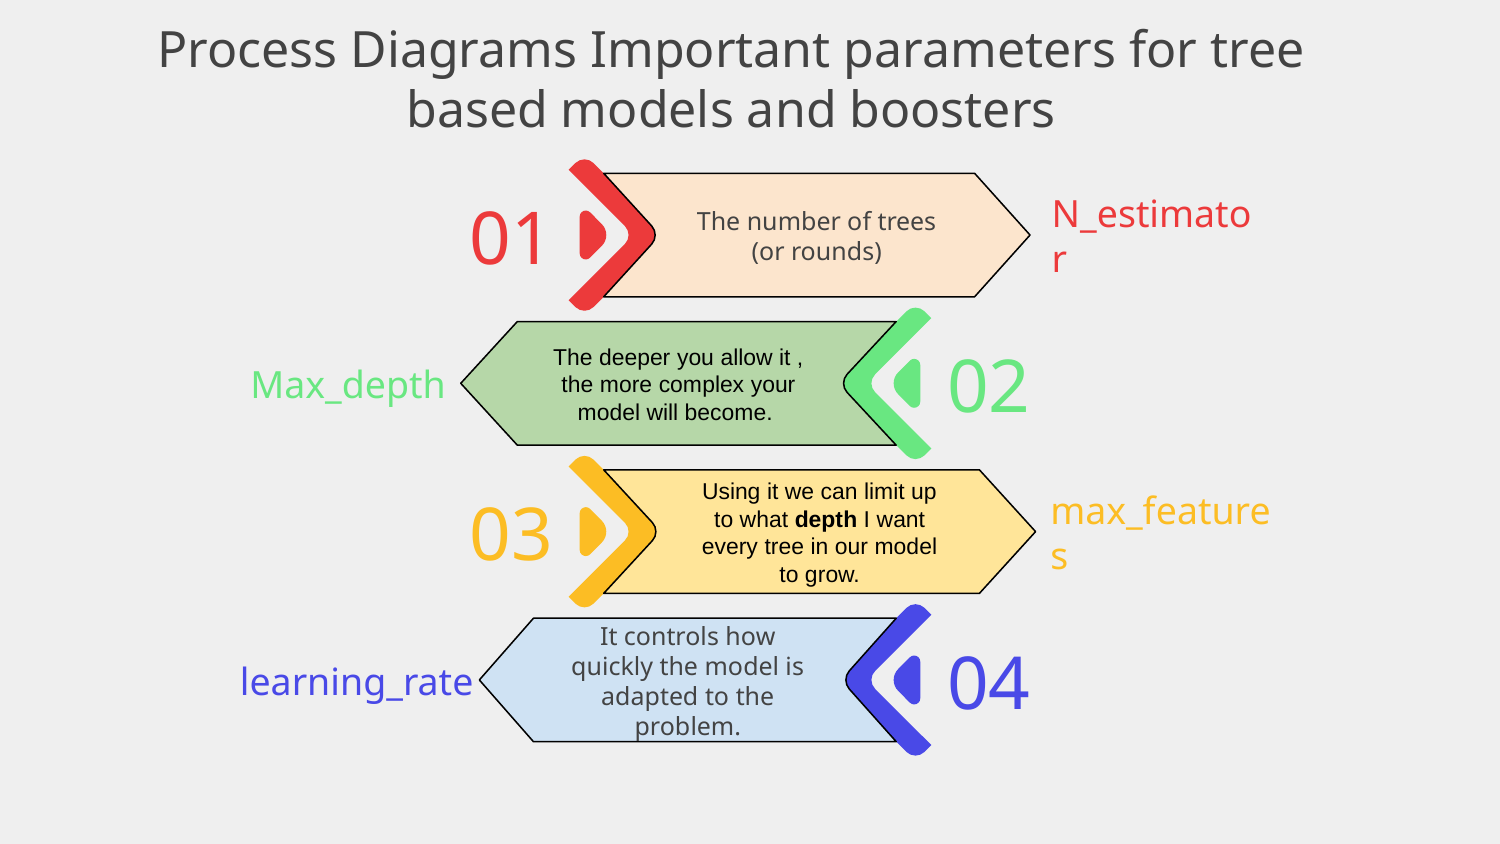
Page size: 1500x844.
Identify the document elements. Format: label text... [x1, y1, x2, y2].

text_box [438, 159, 1269, 312]
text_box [438, 455, 1295, 608]
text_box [205, 603, 1062, 756]
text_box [205, 307, 1062, 460]
title Process Diagrams Important parameters for tree based models and boosters [97, 38, 1365, 118]
